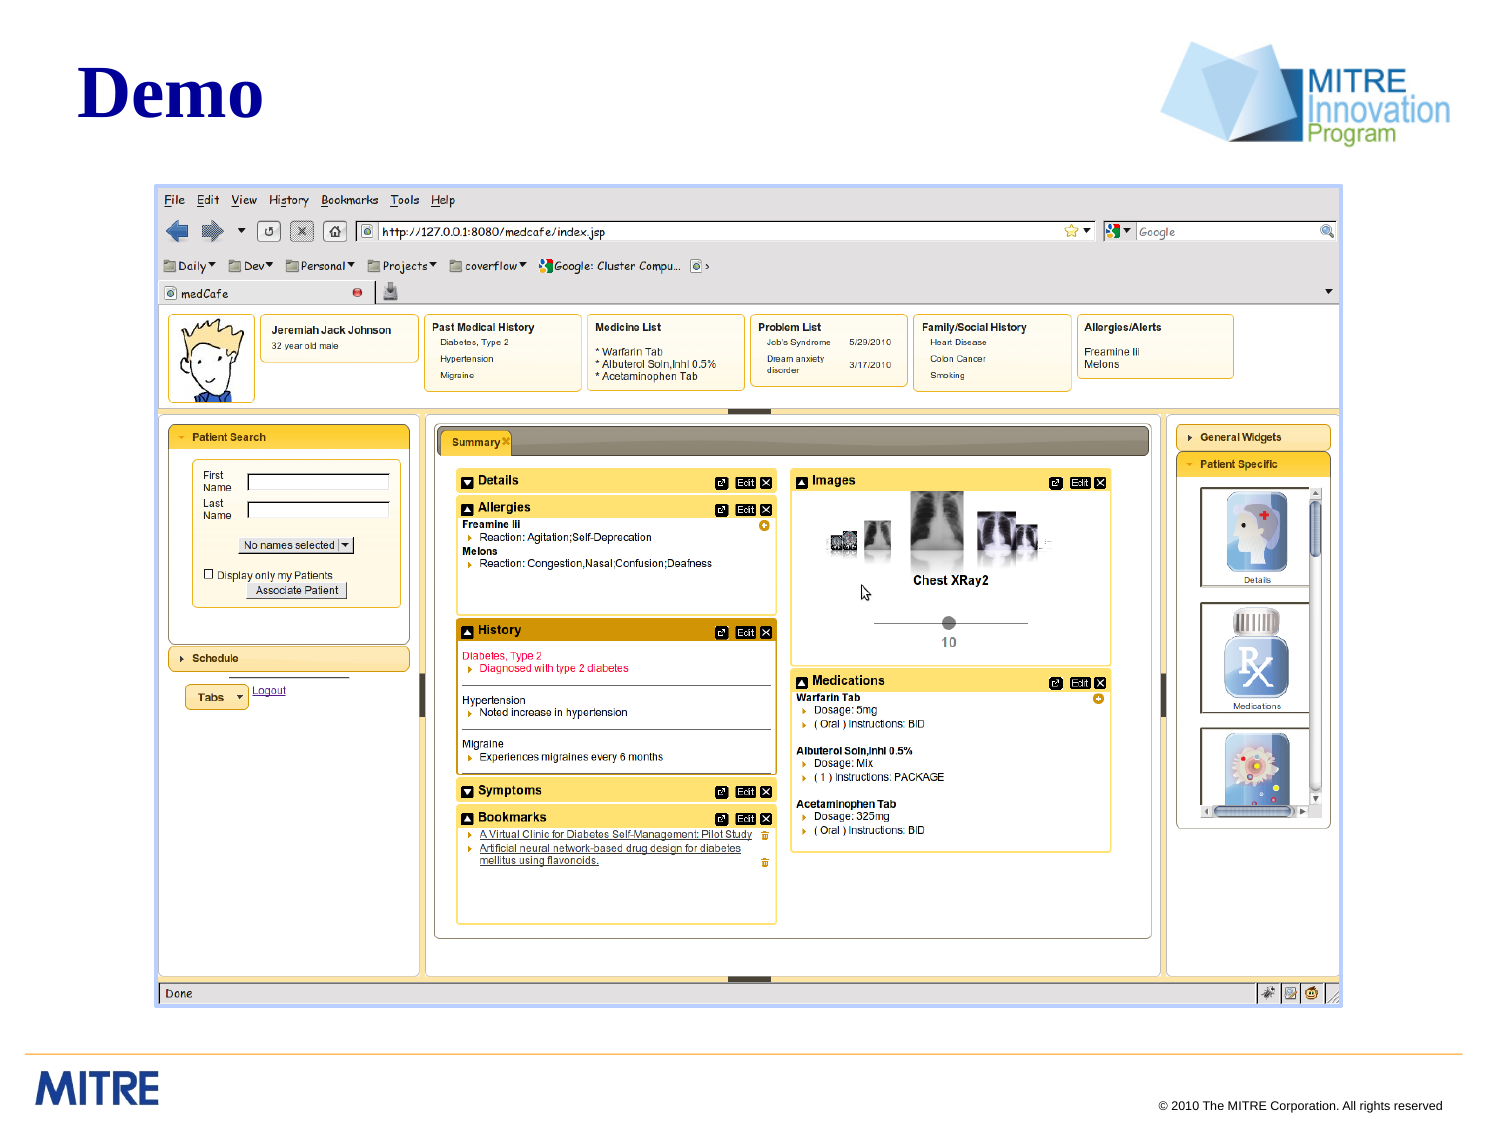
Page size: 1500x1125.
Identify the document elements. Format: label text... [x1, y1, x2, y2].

title Demo [62, 62, 1413, 151]
picture [30, 1068, 163, 1111]
picture [157, 187, 1340, 1004]
picture [1160, 41, 1450, 150]
